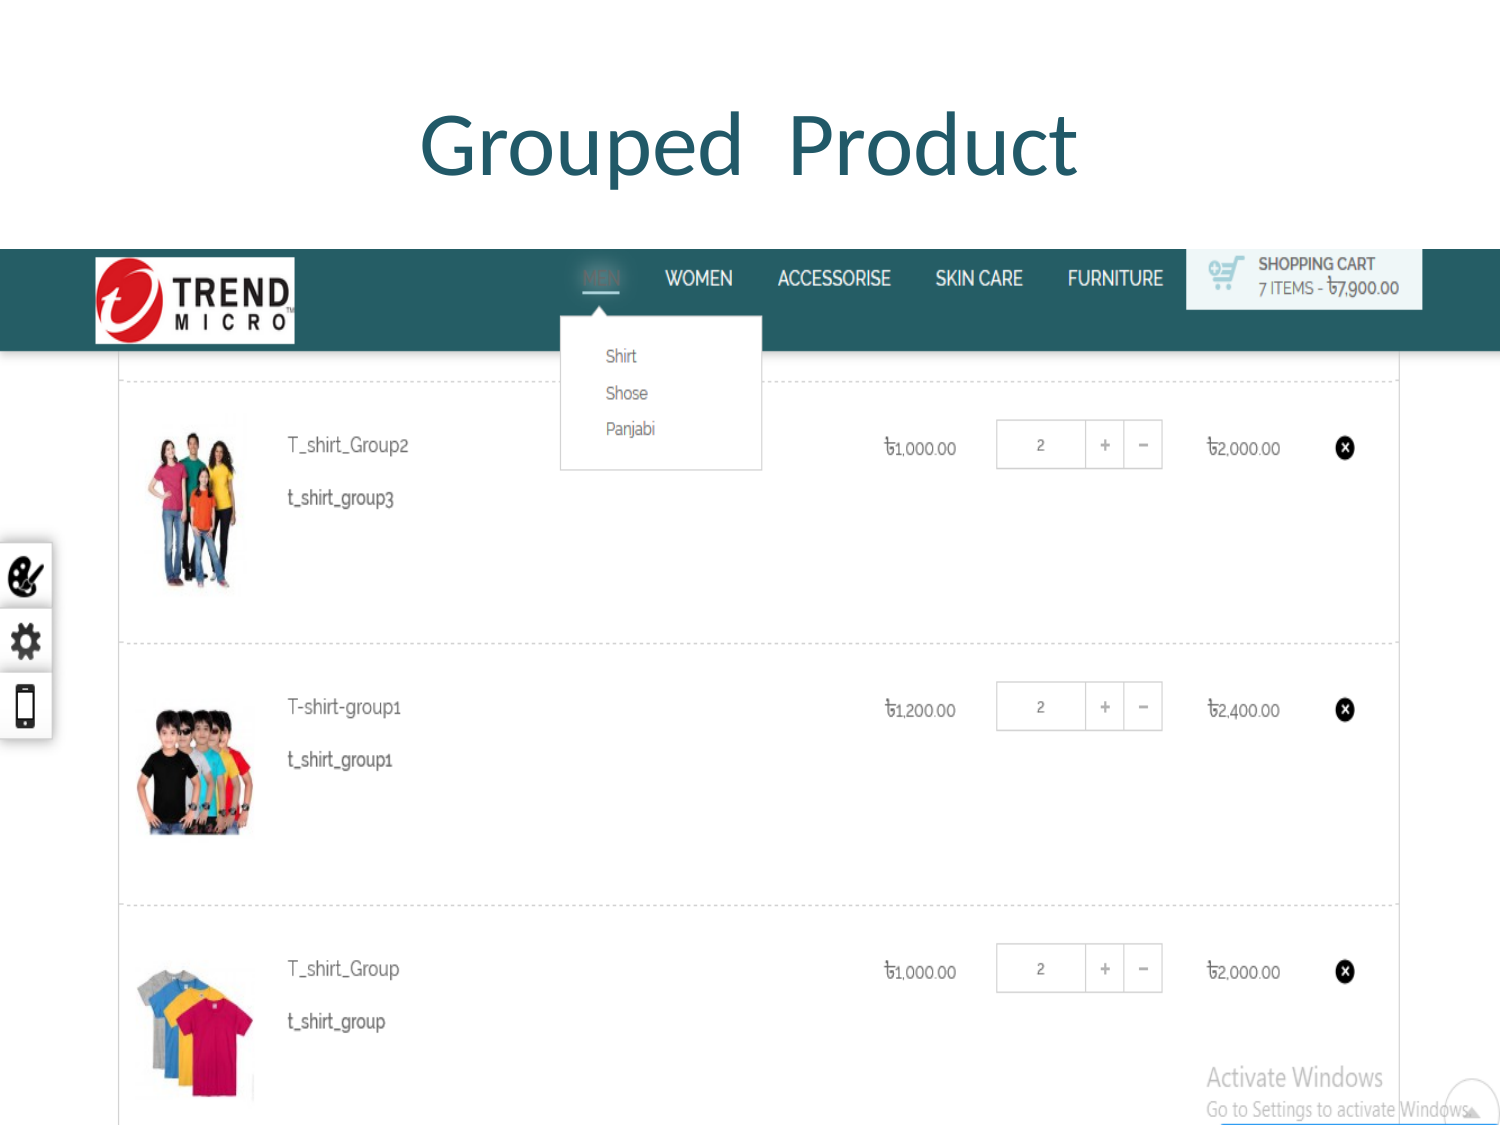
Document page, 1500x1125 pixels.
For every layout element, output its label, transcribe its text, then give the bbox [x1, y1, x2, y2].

title Grouped Product [75, 45, 1425, 233]
picture [0, 249, 1500, 1125]
